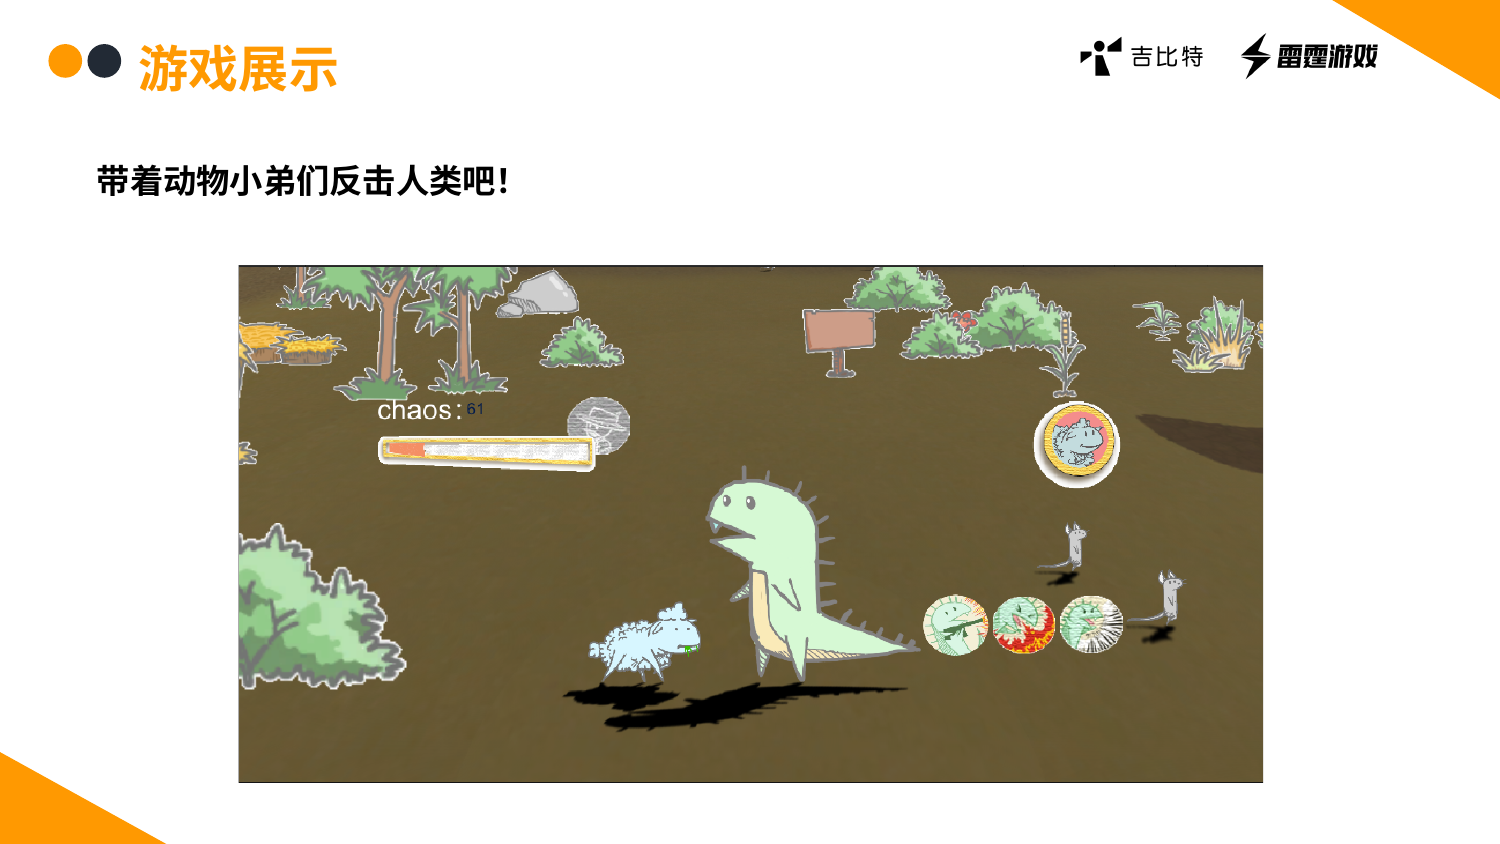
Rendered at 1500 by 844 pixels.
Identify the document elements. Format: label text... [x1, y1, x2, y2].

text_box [39, 7, 439, 97]
picture [1065, 28, 1393, 84]
text_box 带着动物小弟们反击人类吧！ [82, 133, 1424, 208]
picture [238, 265, 1264, 783]
